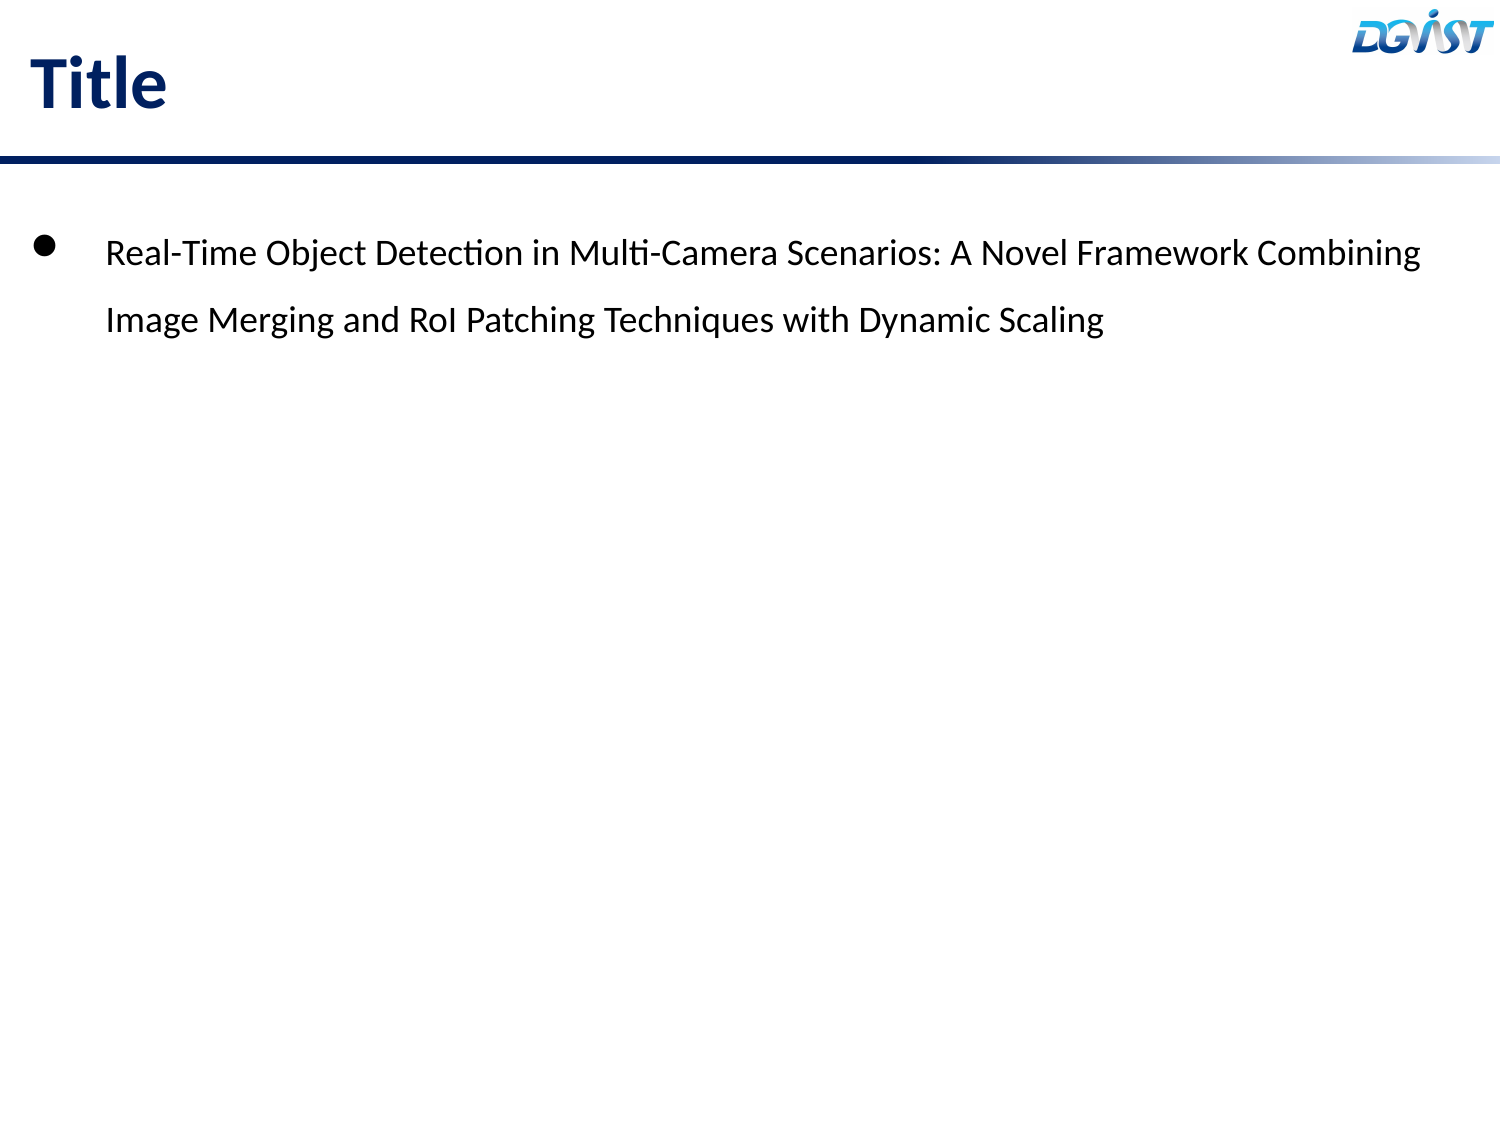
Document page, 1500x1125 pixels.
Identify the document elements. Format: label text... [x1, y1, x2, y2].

text_box Title [15, 19, 1440, 139]
picture [1352, 7, 1494, 55]
text_box [0, 155, 15, 165]
text_box Real-Time Object Detection in Multi-Camera Scenarios: A Novel Framework Combining Image Merging and RoI Patching Techniques with Dynamic Scaling [15, 152, 1500, 416]
